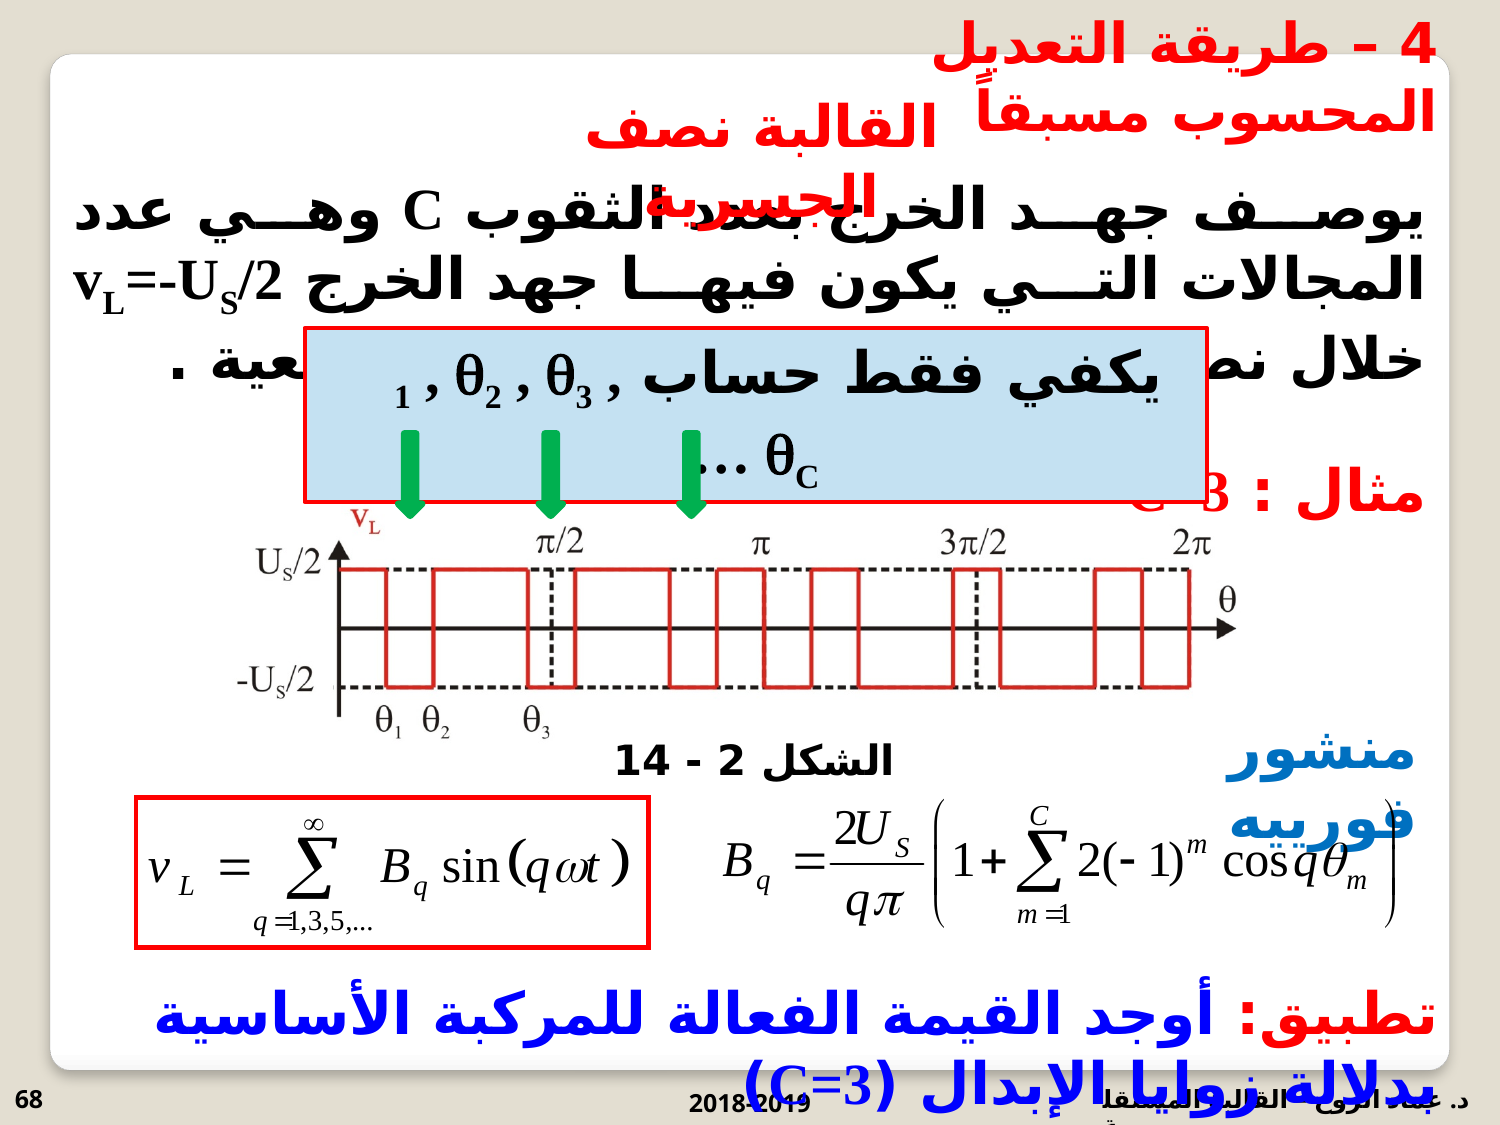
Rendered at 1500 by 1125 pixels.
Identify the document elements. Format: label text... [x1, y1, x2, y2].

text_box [705, 788, 1419, 940]
text_box مثال : C=3 [1207, 445, 1442, 531]
slide_number 68 [0, 1065, 106, 1125]
text_box الشكل 2 - 14 [572, 764, 936, 792]
text_box 4 – طريقة التعديل المحسوب مسبقاً [726, 0, 1454, 150]
text_box [400, 430, 420, 490]
text_box القالبة نصف الجسرية [503, 81, 1020, 237]
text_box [137, 799, 647, 946]
text_box [541, 430, 561, 490]
text_box يكفي فقط حساب 1 , 2 , 3 , … C [304, 328, 1207, 490]
picture [232, 491, 1266, 750]
text_box تطبيق: أوجد القيمة الفعالة للمركبة الأساسية بدلالة زوايا الإبدال (C=3) [35, 968, 1454, 1124]
text_box يوصف جهد الخرج بعدد الثقوب C وهي عدد المجالات التي يكون فيها جهد الخرج vL=-US/2 خلال نصف الدور الموجب للإشارة المرجعية . [58, 164, 1442, 399]
text_box منشور فورييه [1116, 703, 1433, 858]
text_box [682, 430, 701, 490]
footer د. عماد الروح – القالبة المستقلة [1089, 1065, 1500, 1125]
